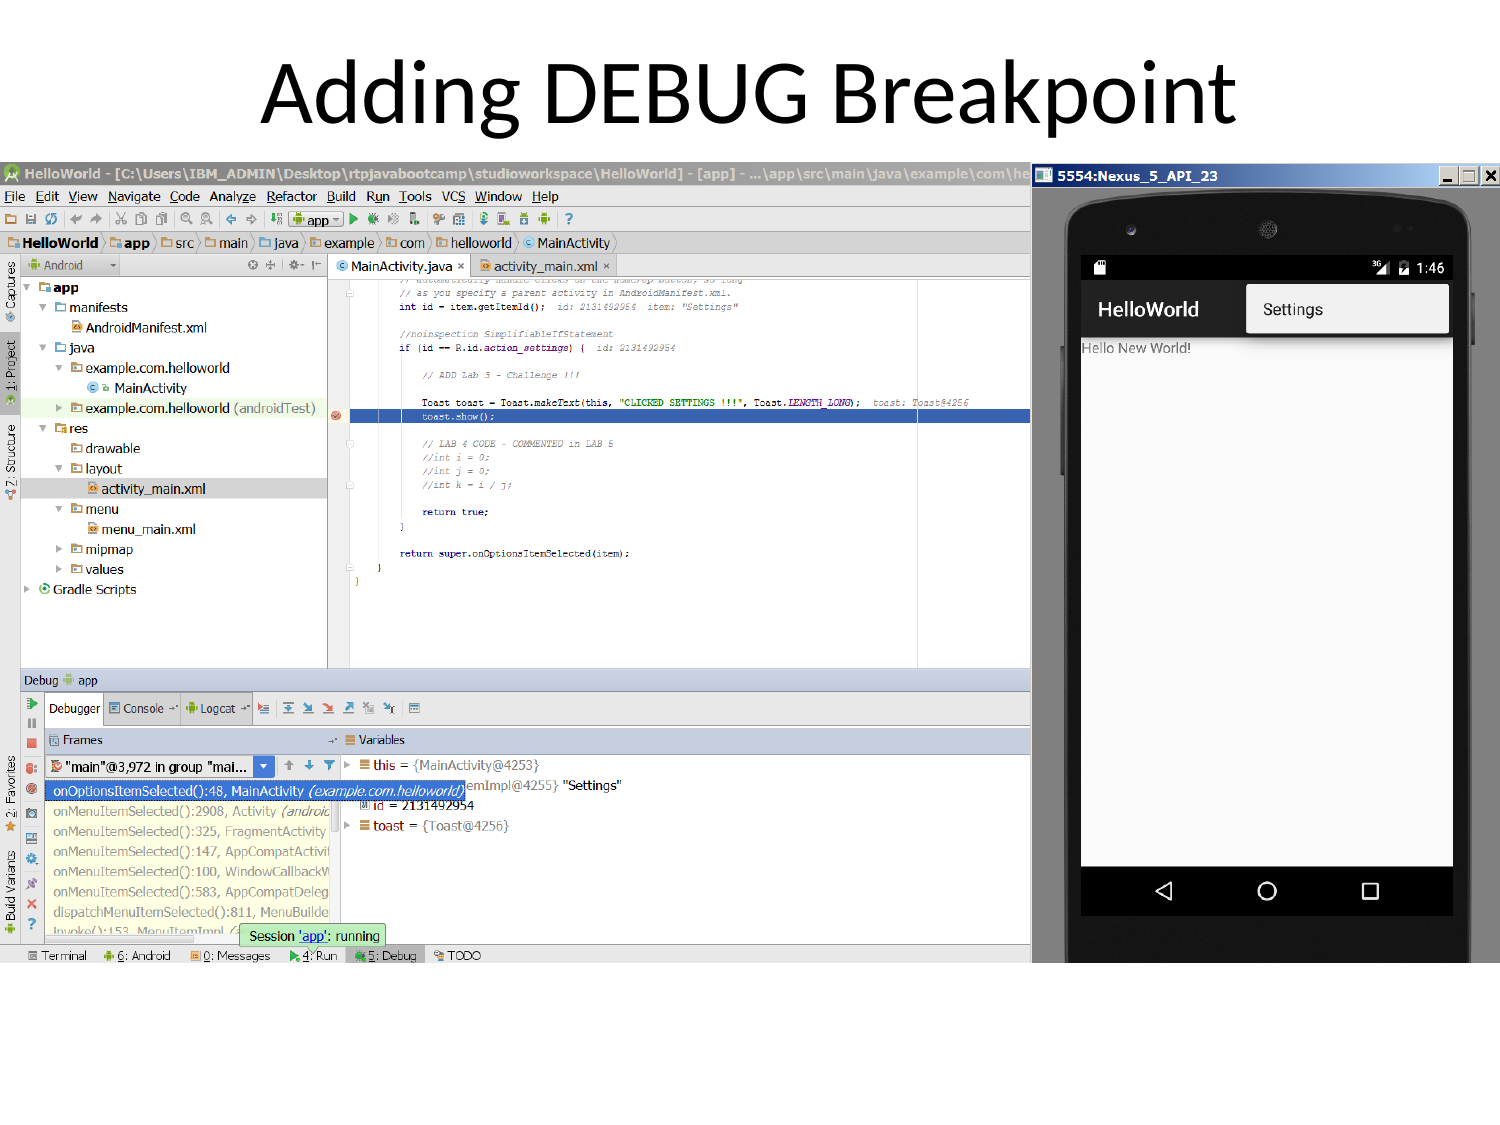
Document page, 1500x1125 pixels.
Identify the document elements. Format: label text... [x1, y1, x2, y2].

picture [0, 162, 1500, 963]
text_box Adding DEBUG Breakpoint [74, 24, 1425, 161]
